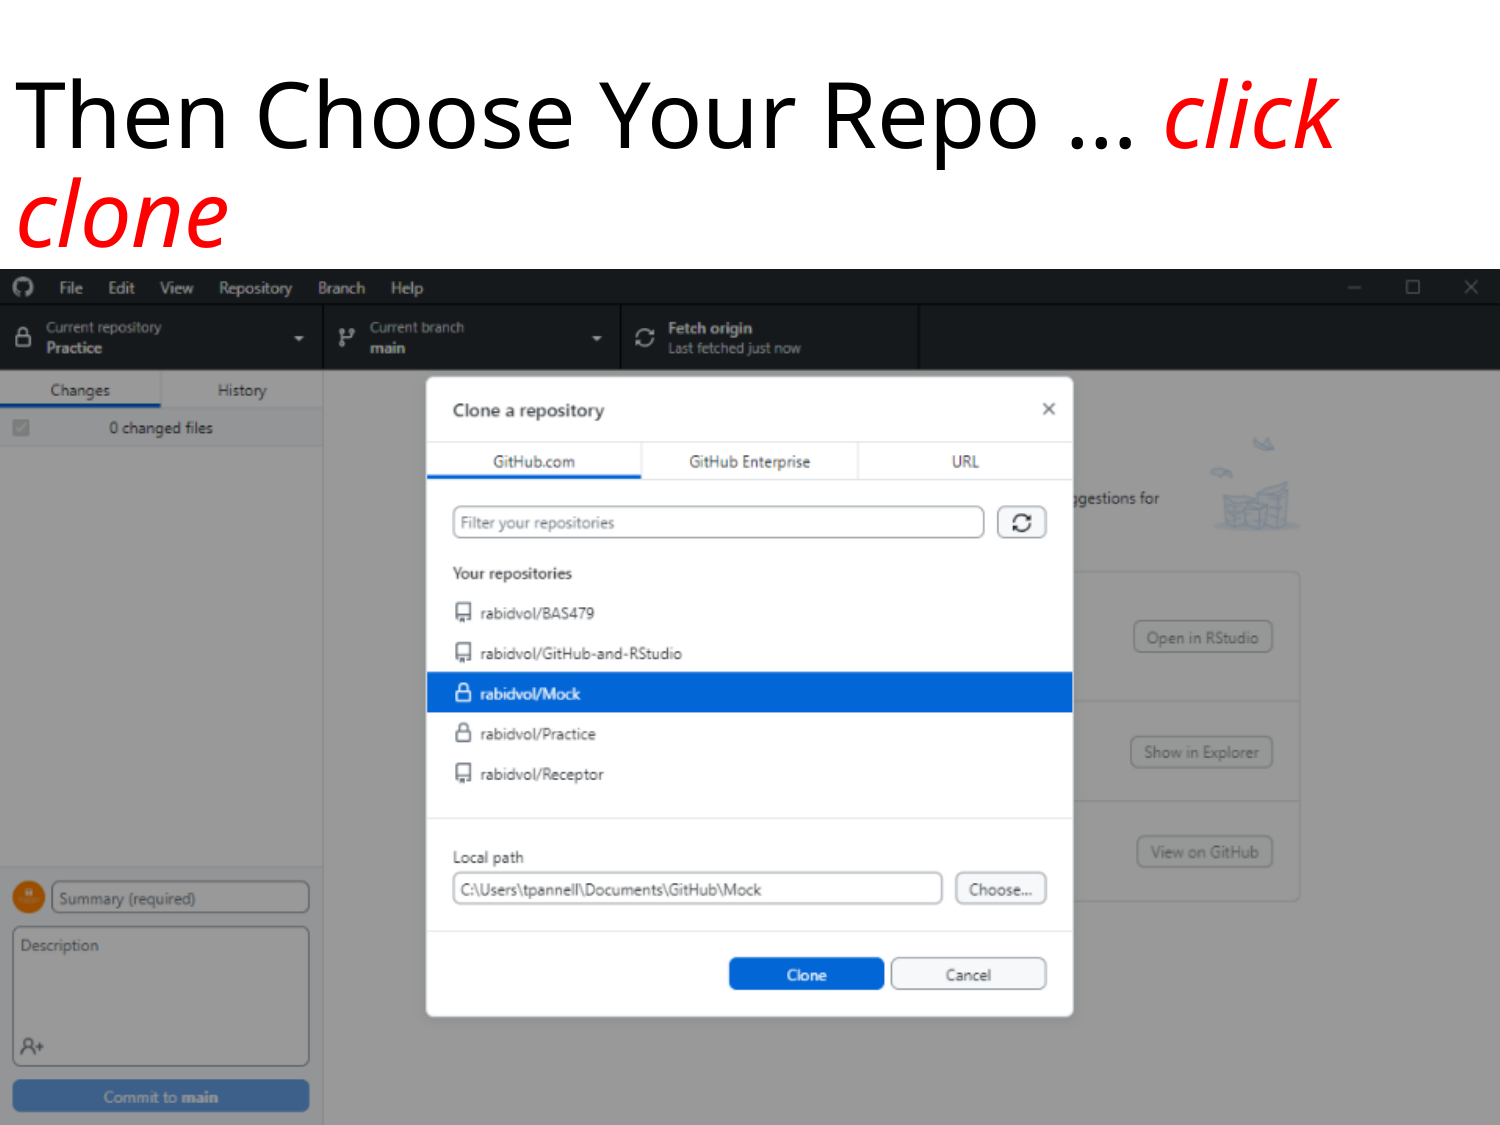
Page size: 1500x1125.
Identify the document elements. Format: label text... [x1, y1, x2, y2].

title Then Choose Your Repo … click clone [0, 59, 1500, 269]
picture [0, 269, 1500, 1125]
